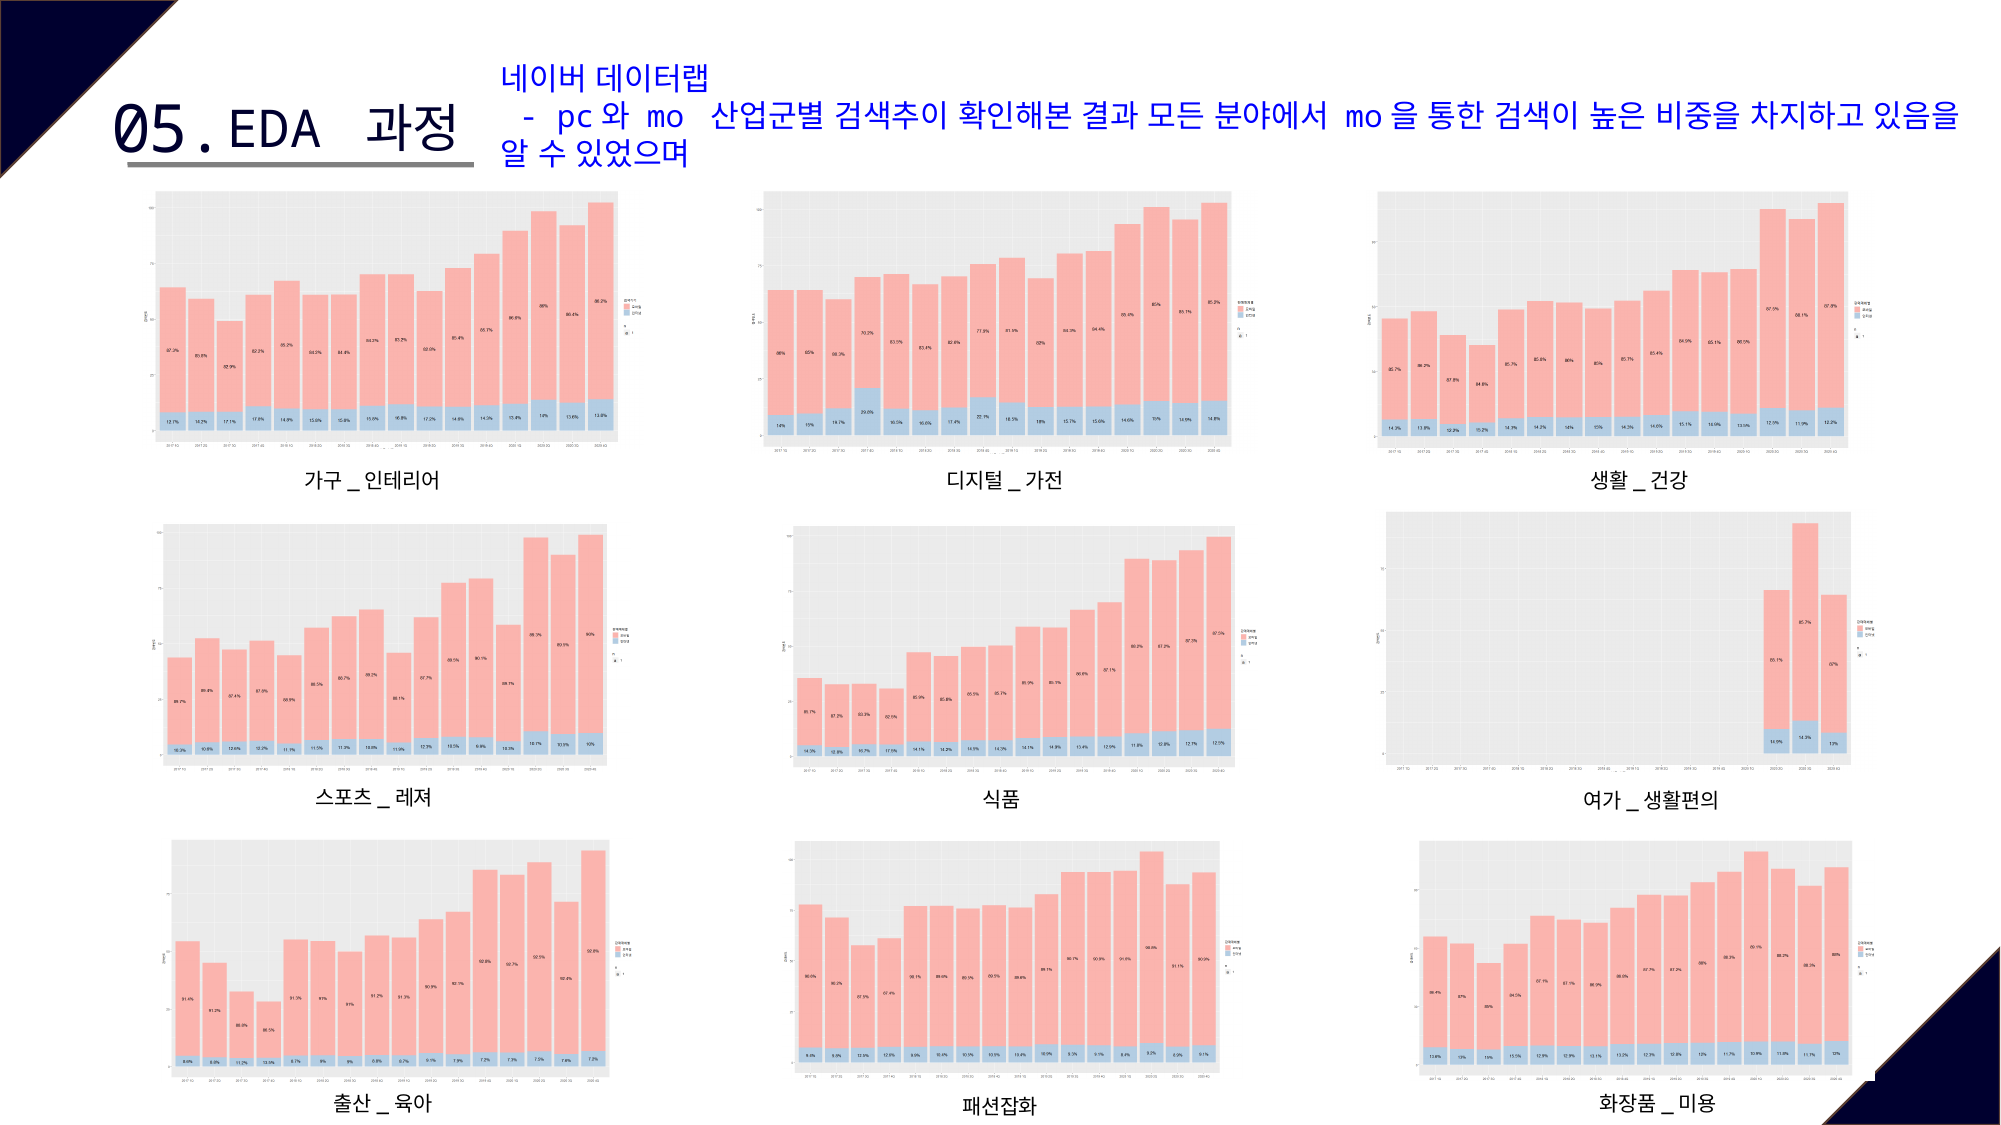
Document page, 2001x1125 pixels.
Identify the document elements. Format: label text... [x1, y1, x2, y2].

picture [142, 190, 644, 449]
picture [782, 840, 1243, 1079]
text_box 패션잡화 [947, 1086, 1147, 1125]
text_box 네이버 데이터랩 - pc와 mo 산업군별 검색추이 확인해본 결과 모든 분야에서 mo을 통한 검색이 높은 비중을 차지하고 있음을 알 수 있었으며 [485, 51, 1999, 179]
text_box 가구_인테리어 [289, 459, 490, 500]
picture [751, 190, 1258, 454]
text_box 여가_생활편의 [1568, 780, 1769, 820]
text_box 05. [96, 78, 241, 173]
text_box 식품 [967, 779, 1167, 820]
text_box 출산_육아 [318, 1083, 519, 1124]
text_box 생활_건강 [1575, 459, 1775, 500]
picture [1409, 838, 1875, 1082]
text_box 디지털_가전 [931, 459, 1131, 500]
picture [1366, 190, 1875, 454]
picture [782, 524, 1258, 773]
text_box 스포츠_레져 [300, 777, 501, 818]
picture [161, 838, 633, 1083]
picture [1375, 509, 1877, 772]
text_box 화장품_미용 [1584, 1083, 1785, 1124]
text_box EDA 과정 [241, 87, 485, 166]
picture [151, 522, 631, 772]
